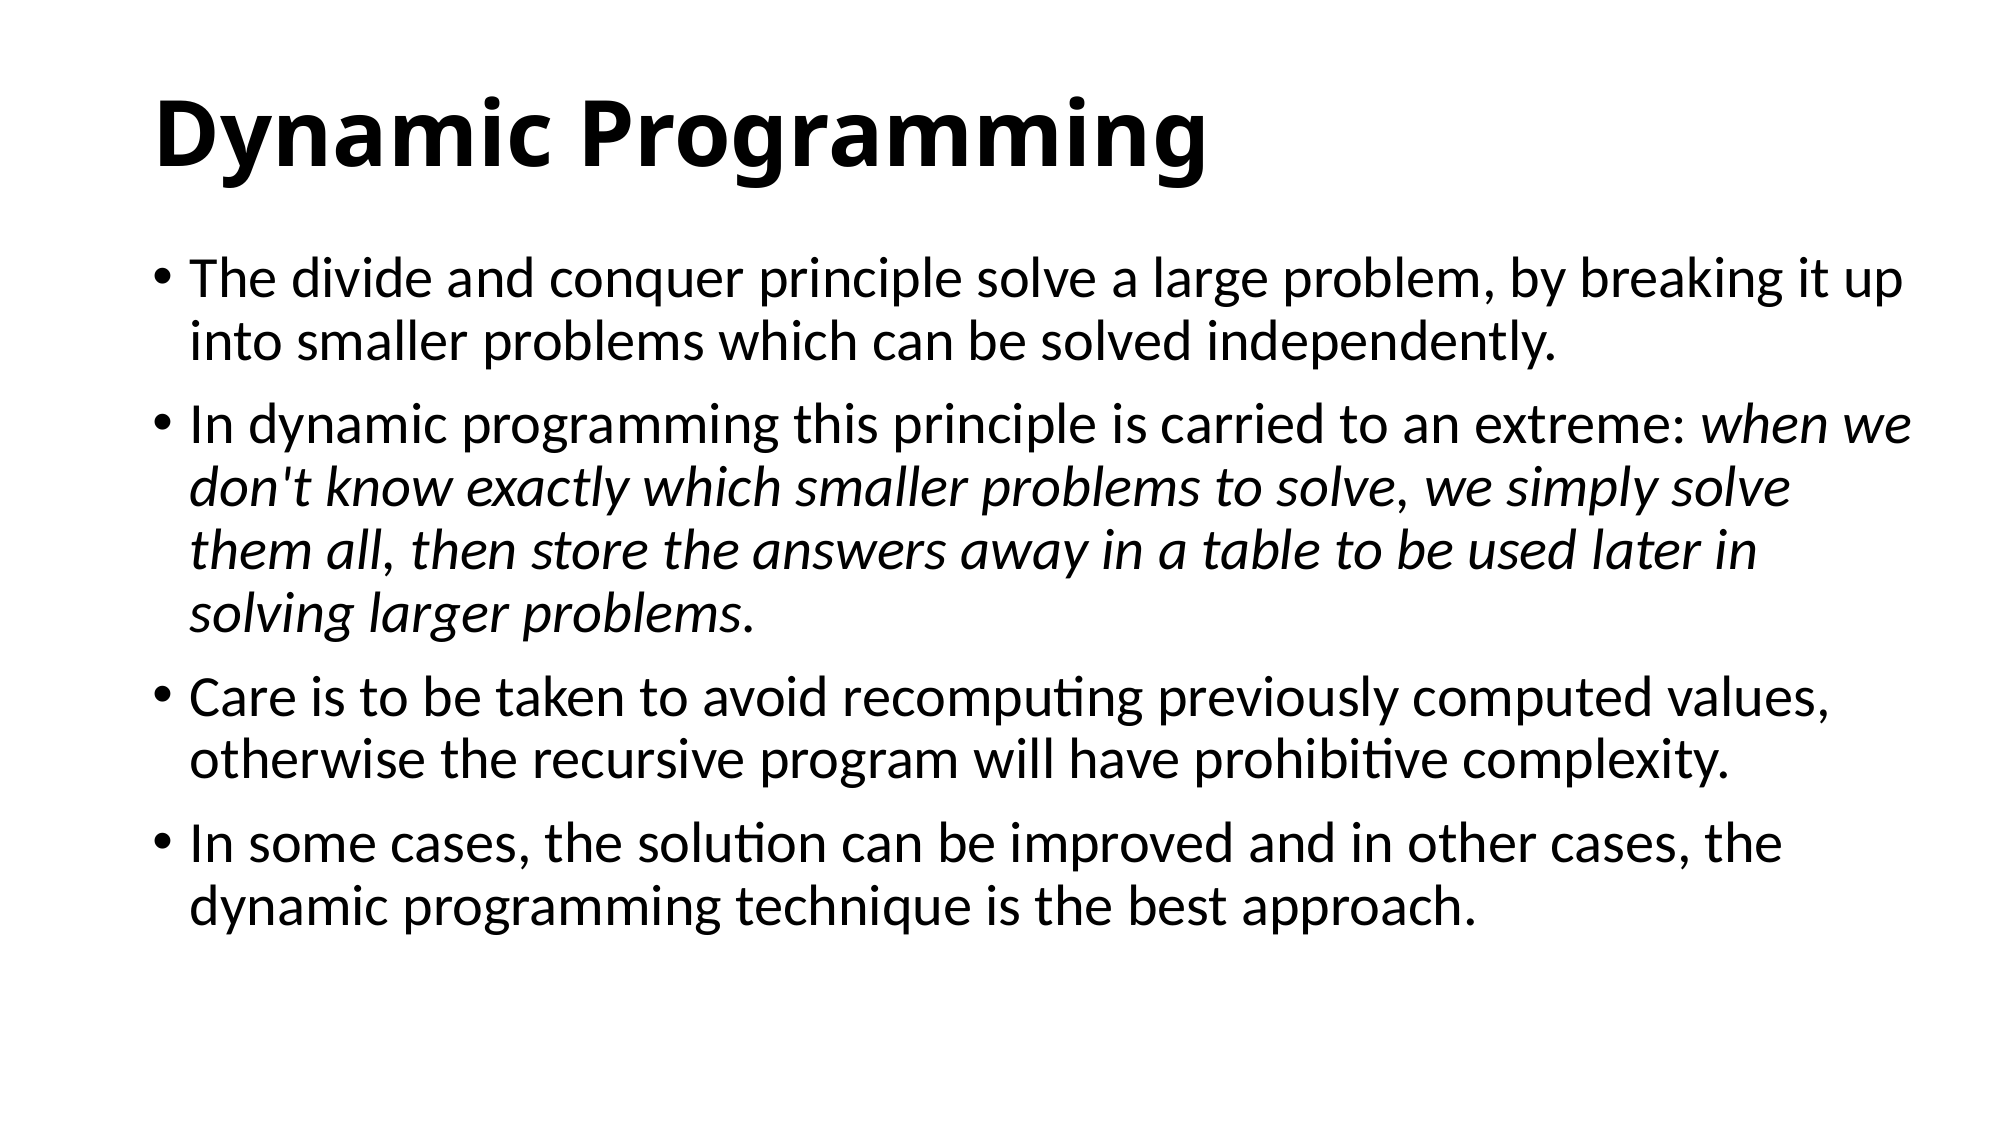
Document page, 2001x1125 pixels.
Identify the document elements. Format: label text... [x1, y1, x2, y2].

title Dynamic Programming [137, 59, 1863, 214]
list The divide and conquer principle solve a large problem, by breaking it up into smaller problems which can be solved independently. In dynamic programming this principle is carried to an extreme: when we don't know exactly which smaller problems to solve, we simply solve them all, then store the answers away in a table to be used later in solving larger problems. Care is to be taken to avoid recomputing previously computed values, otherwise the recursive program will have prohibitive complexity. In some cases, the solution can be improved and in other cases, the dynamic programming technique is the best approach. [137, 239, 1942, 1107]
